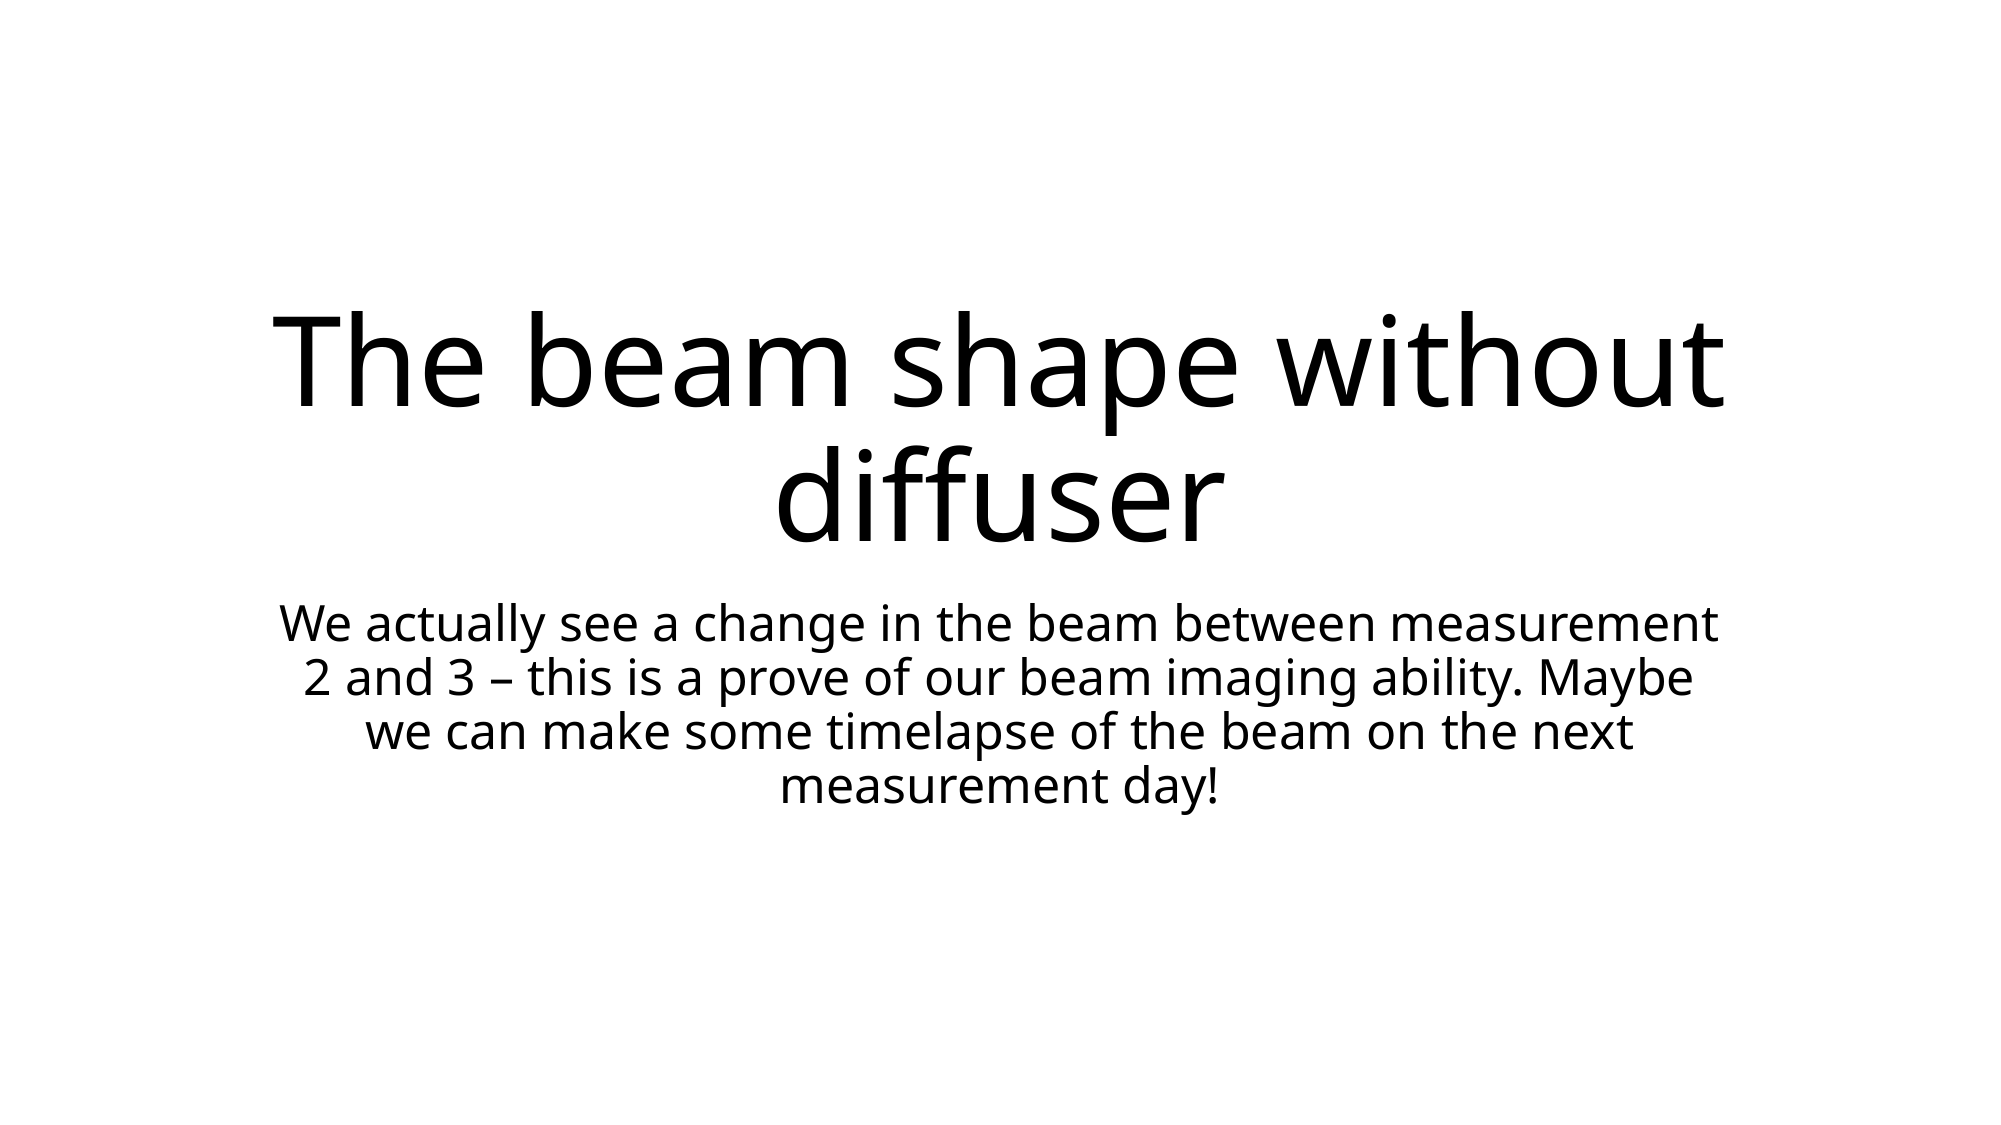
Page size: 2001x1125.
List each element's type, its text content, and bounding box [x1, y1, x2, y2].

subtitle We actually see a change in the beam between measurement 2 and 3 – this is a prove of our beam imaging ability. Maybe we can make some timelapse of the beam on the next measurement day! [249, 590, 1750, 863]
title The beam shape without diffuser [249, 184, 1750, 576]
